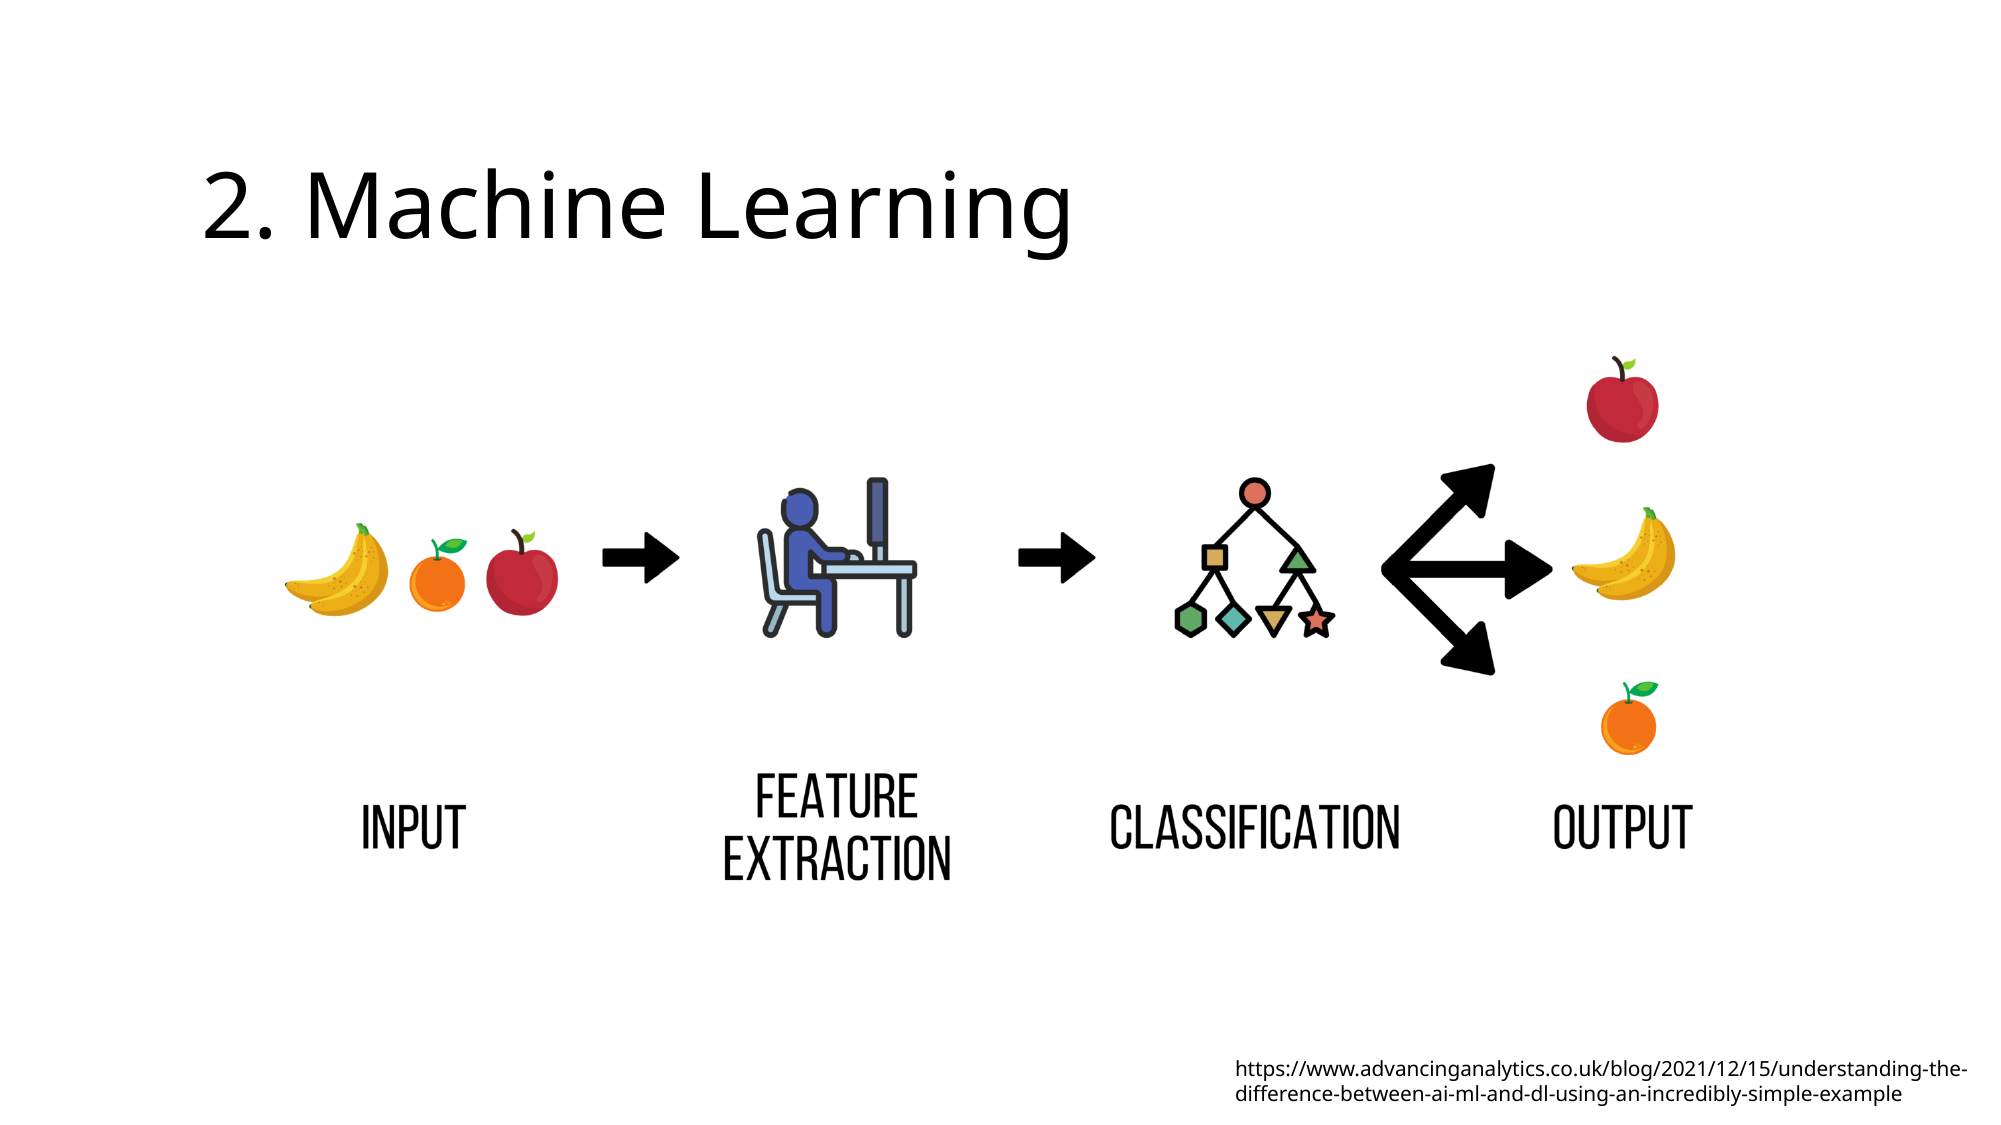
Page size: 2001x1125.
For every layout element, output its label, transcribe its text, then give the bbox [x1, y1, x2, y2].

picture [119, 230, 1795, 976]
text_box https://www.advancinganalytics.co.uk/blog/2021/12/15/understanding-the-difference-between-ai-ml-and-dl-using-an-incredibly-simple-example [1220, 1048, 2000, 1113]
title 2. Machine Learning [186, 99, 1728, 230]
